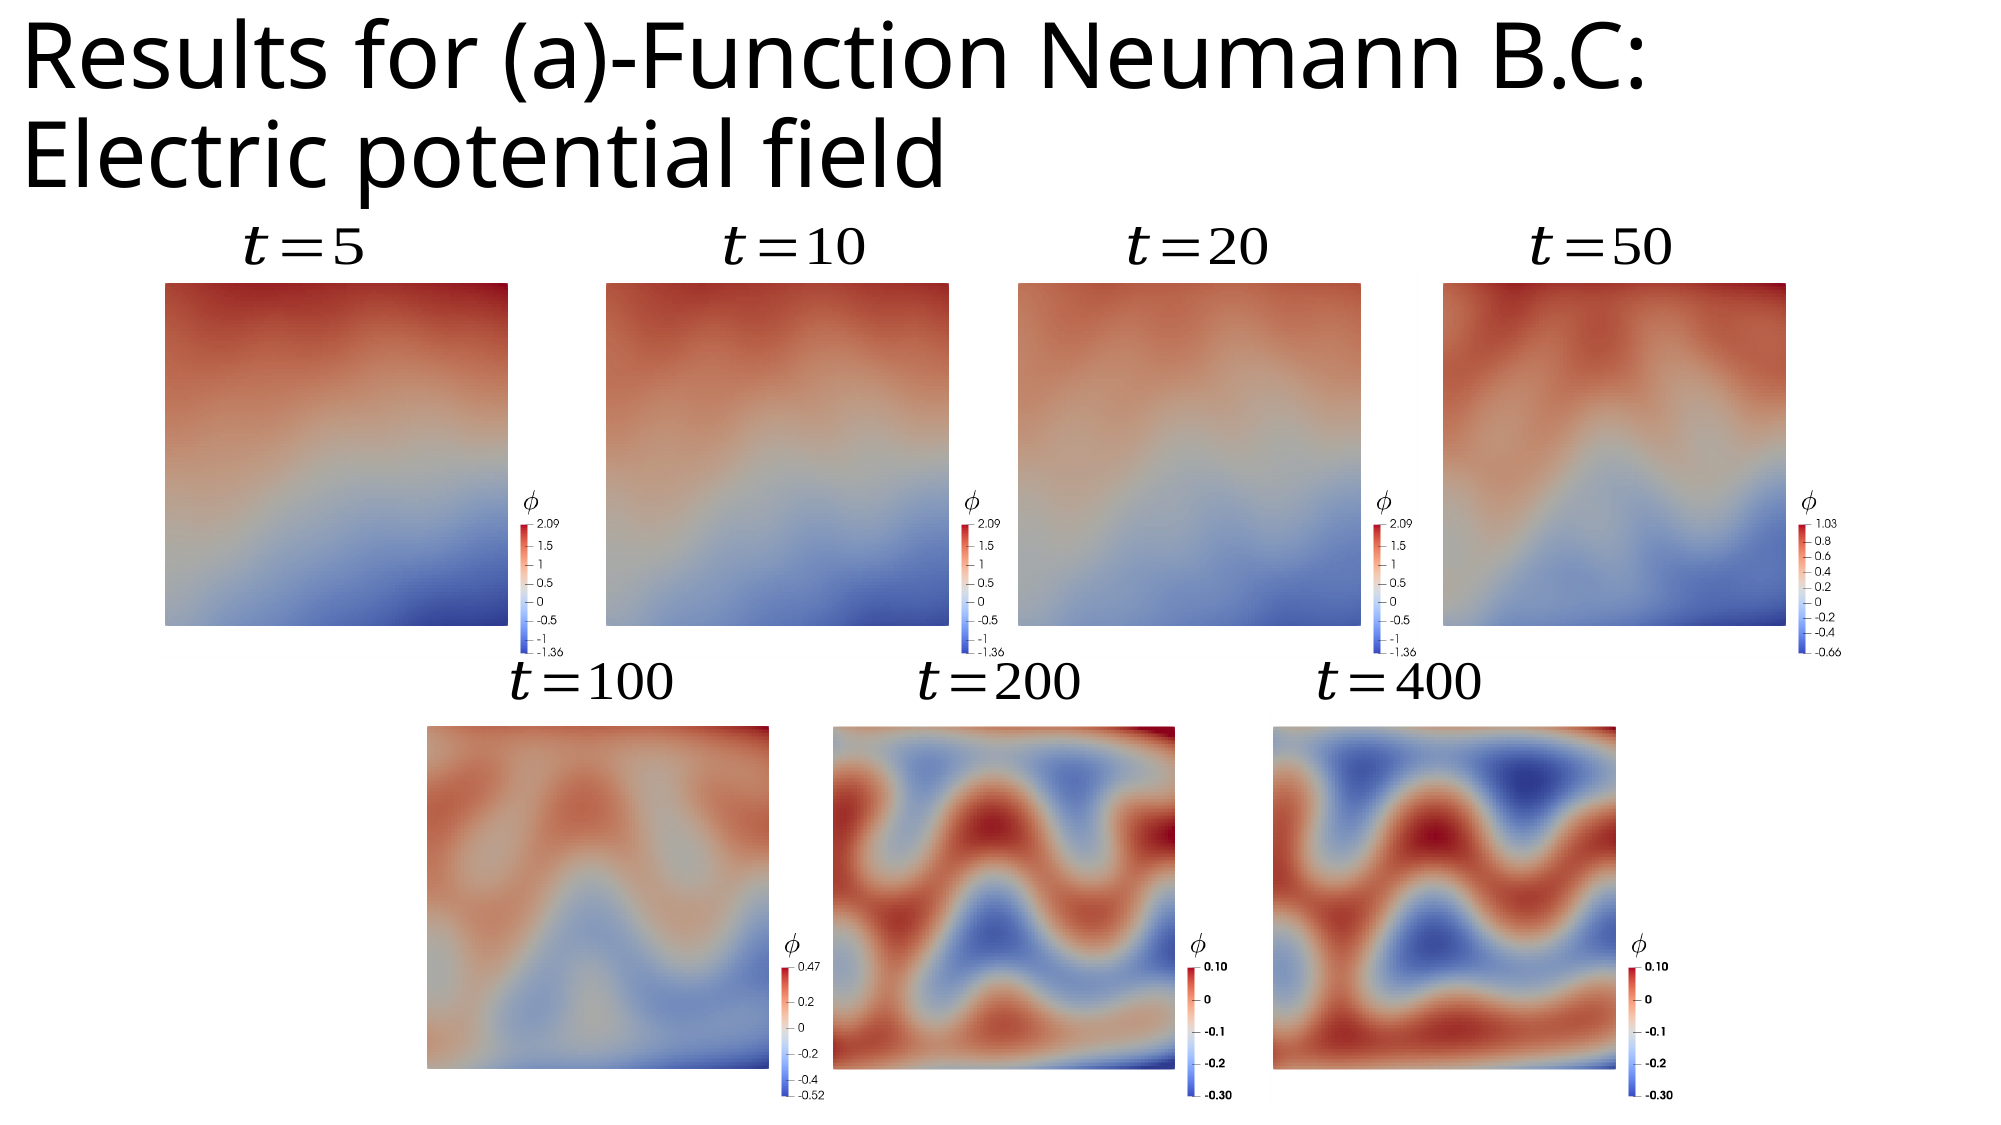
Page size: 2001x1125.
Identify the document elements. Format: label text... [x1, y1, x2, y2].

picture [160, 269, 567, 660]
picture [1013, 269, 1420, 660]
picture [1268, 712, 1675, 1103]
title Results for (a)-Function Neumann B.C: Electric potential field [5, 0, 1731, 218]
picture [421, 712, 1234, 1103]
picture [1438, 269, 1845, 660]
picture [601, 269, 1008, 660]
